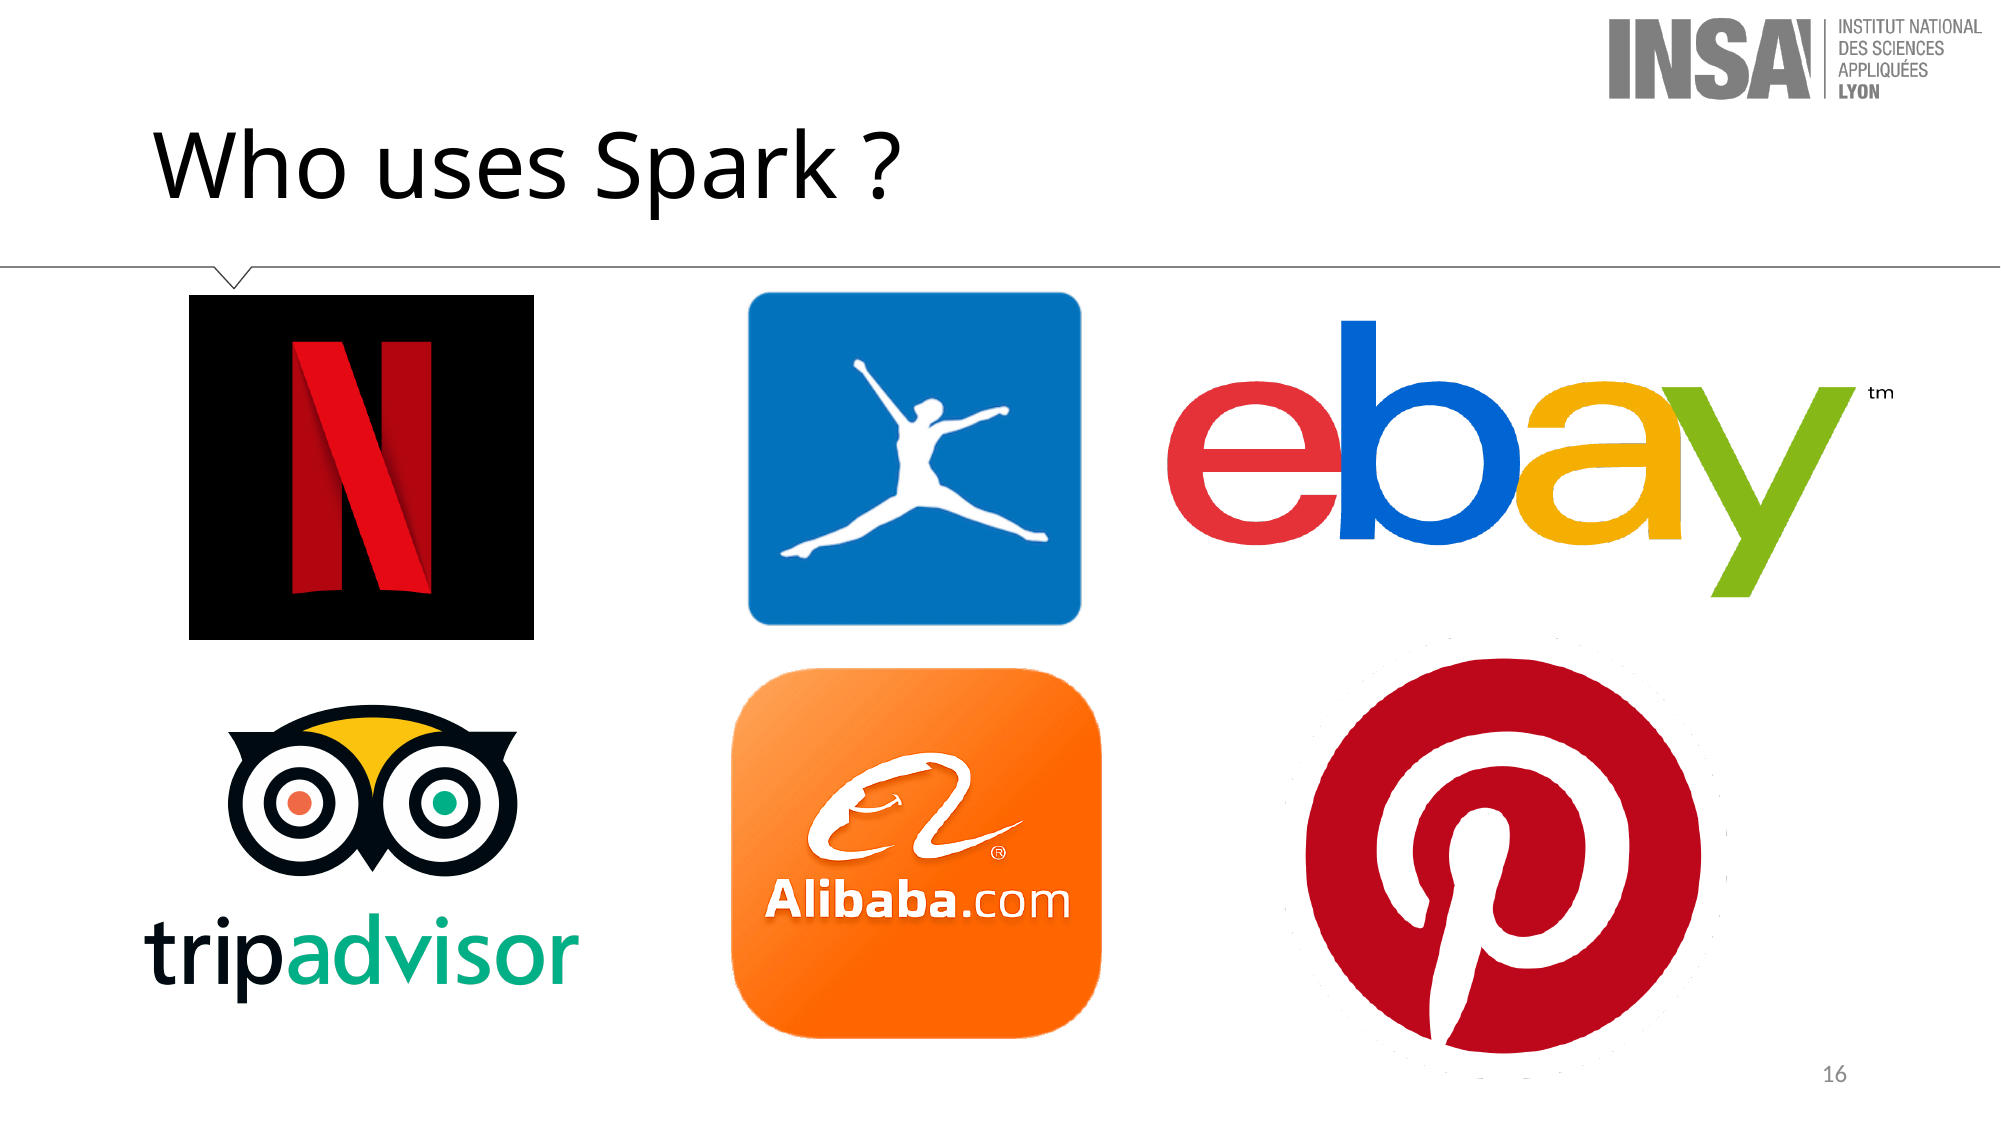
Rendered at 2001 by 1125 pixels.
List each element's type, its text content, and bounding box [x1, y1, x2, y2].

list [189, 295, 534, 630]
picture [26, 630, 1153, 1078]
picture [1131, 284, 1929, 1080]
picture [742, 286, 1087, 631]
title Who uses Spark ? [137, 59, 1863, 278]
picture [1591, 0, 2000, 118]
slide_number 16 [1412, 1042, 1863, 1103]
